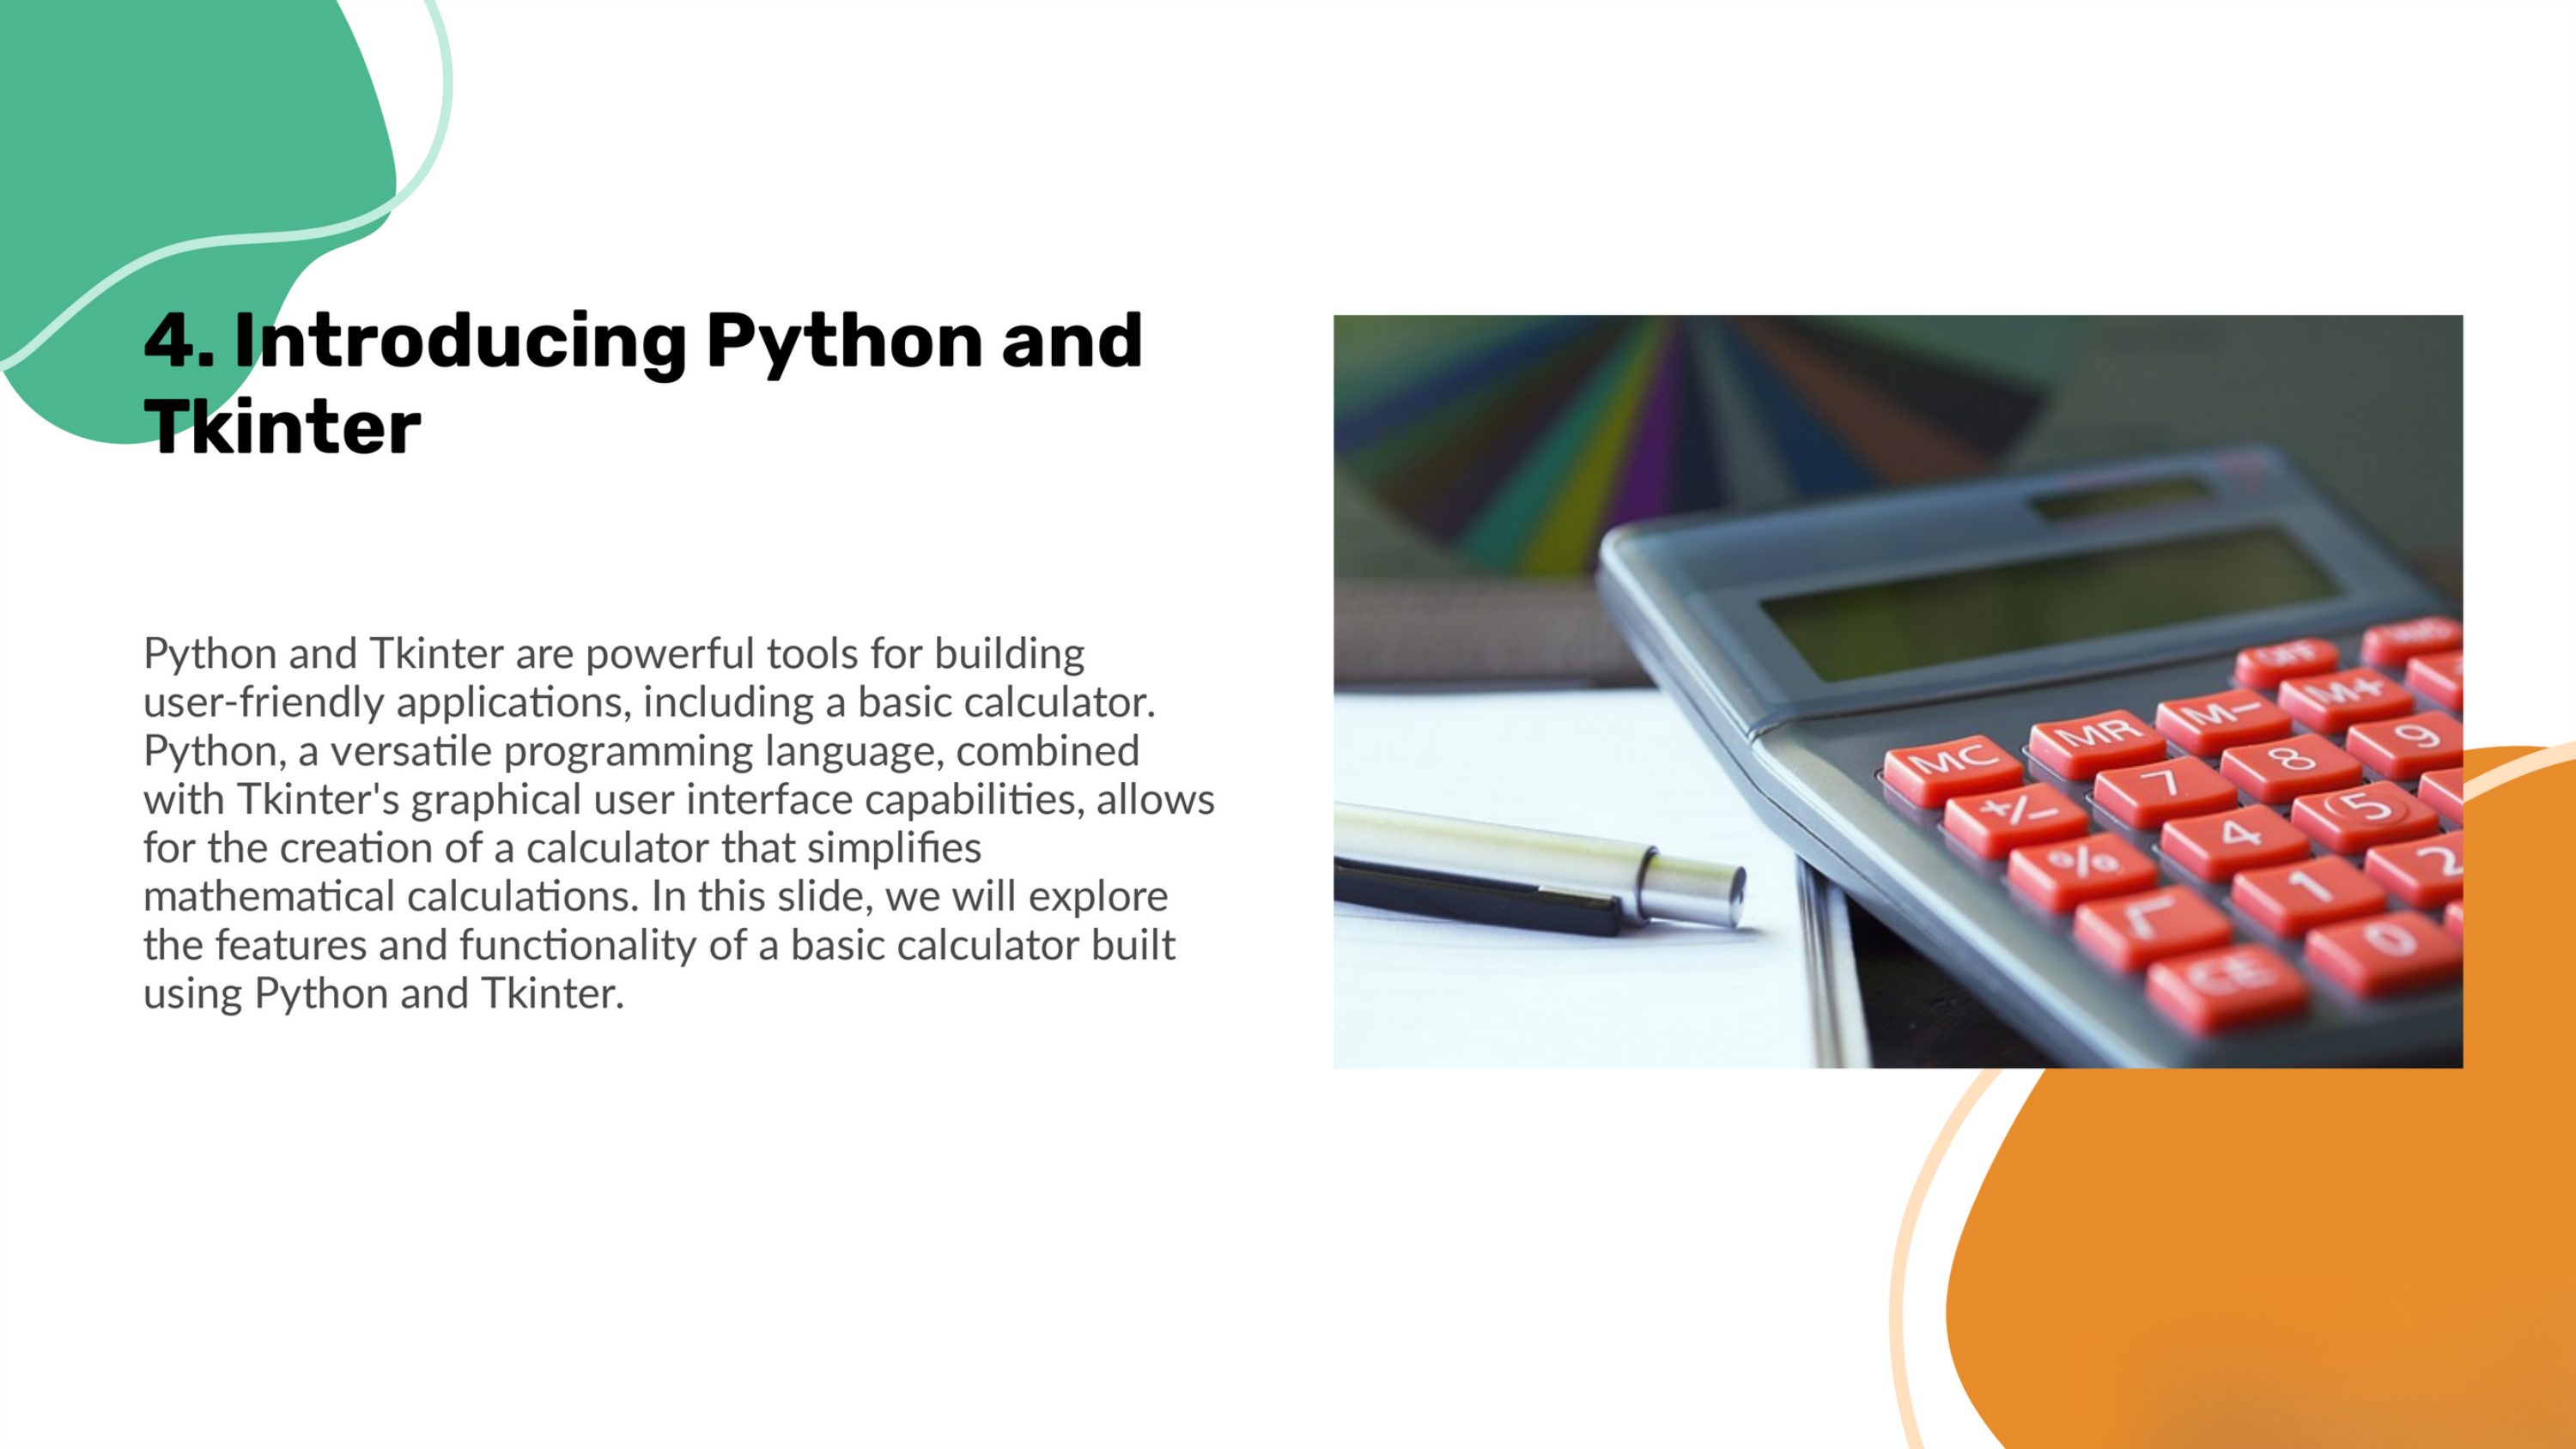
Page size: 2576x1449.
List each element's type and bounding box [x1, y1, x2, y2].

text_box [0, 0, 2576, 1449]
